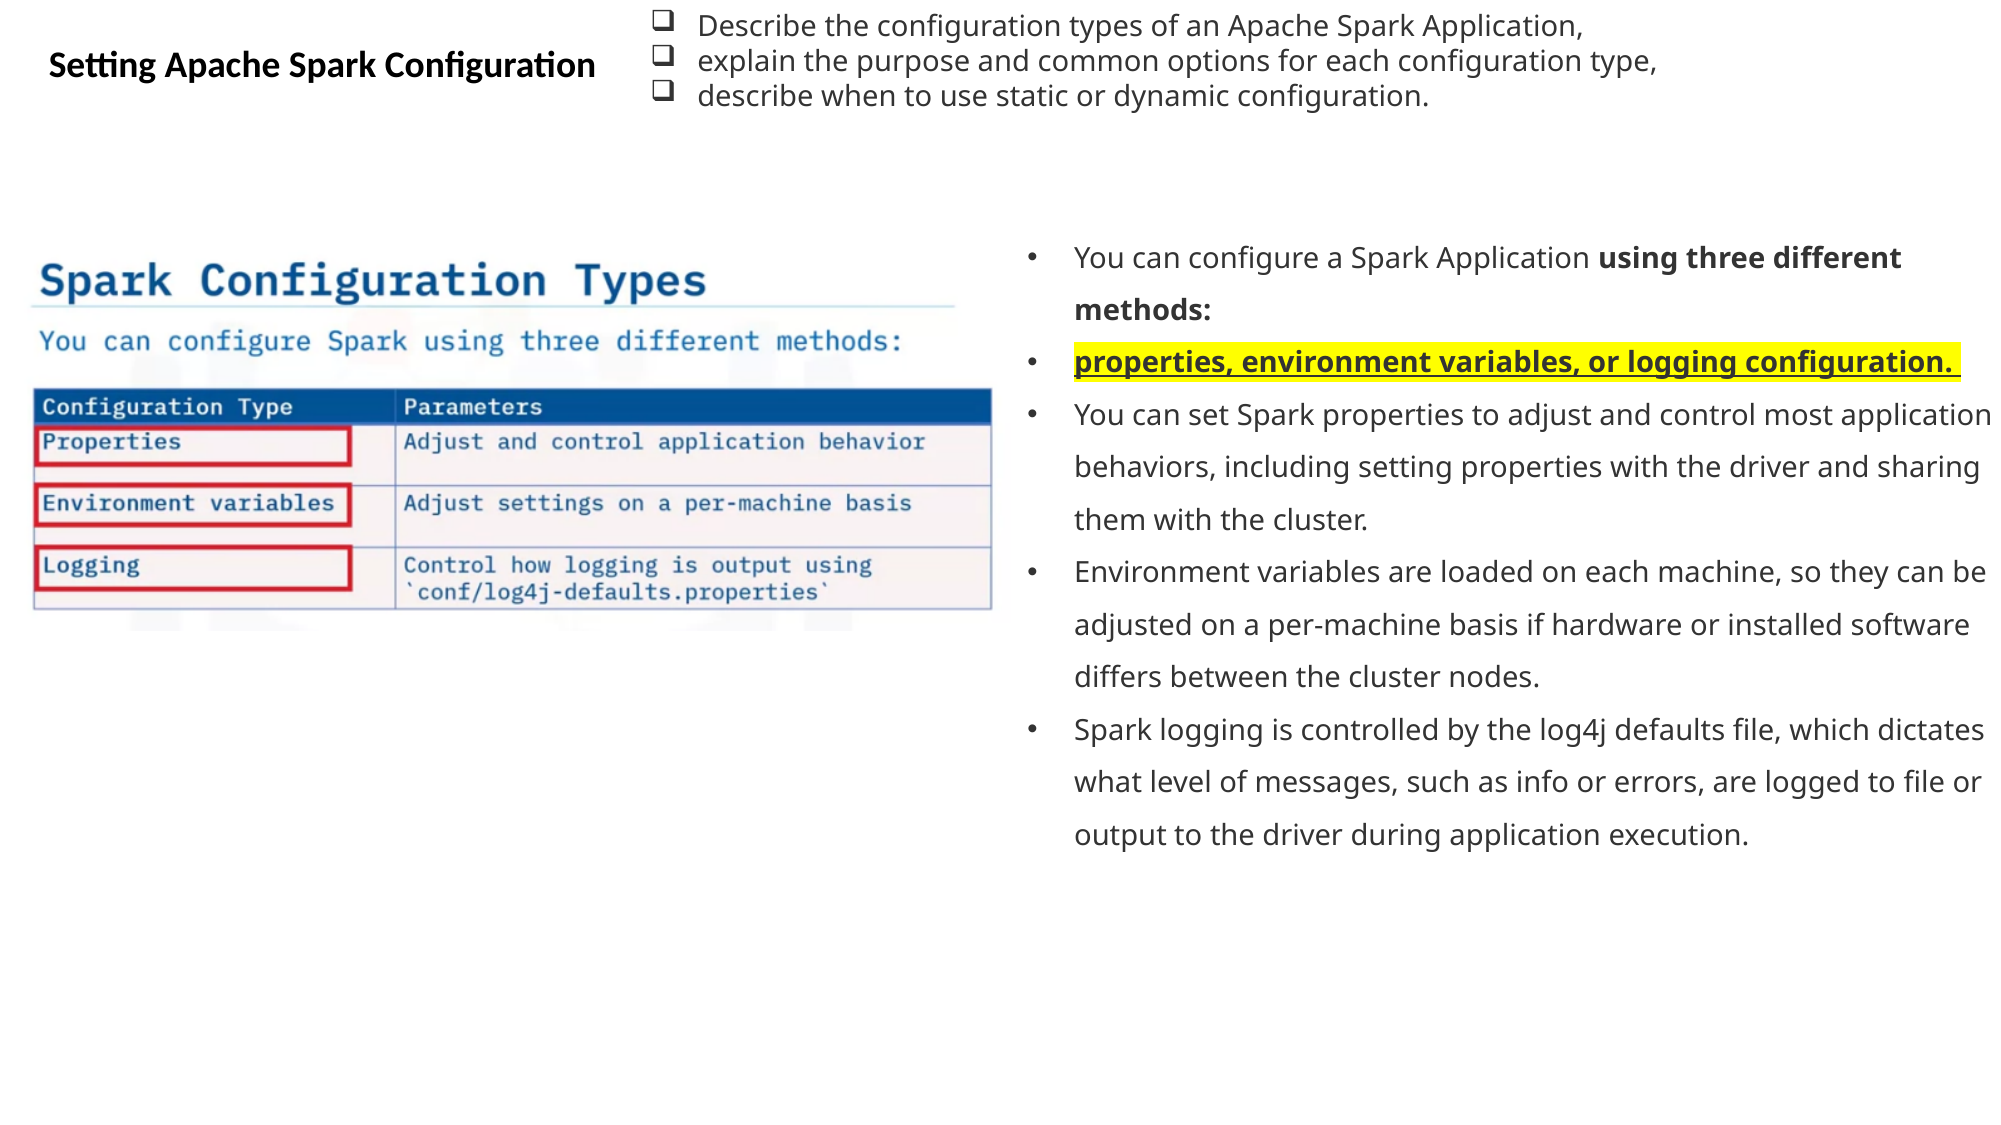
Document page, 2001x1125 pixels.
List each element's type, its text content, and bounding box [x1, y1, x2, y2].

text_box Describe the configuration types of an Apache Spark Application, explain the purpose and common options for each configuration type, describe when to use static or dynamic configuration. [635, 0, 1813, 120]
picture [0, 231, 1013, 631]
text_box You can configure a Spark Application using three different methods: properties, environment variables, or logging configuration. You can set Spark properties to adjust and control most application behaviors, including setting properties with the driver and sharing them with the cluster. Environment variables are loaded on each machine, so they can be adjusted on a per-machine basis if hardware or installed software differs between the cluster nodes. Spark logging is controlled by the log4j defaults file, which dictates what level of messages, such as info or errors, are logged to file or output to the driver during application execution. [1012, 214, 2000, 859]
text_box Setting Apache Spark Configuration [33, 32, 635, 92]
